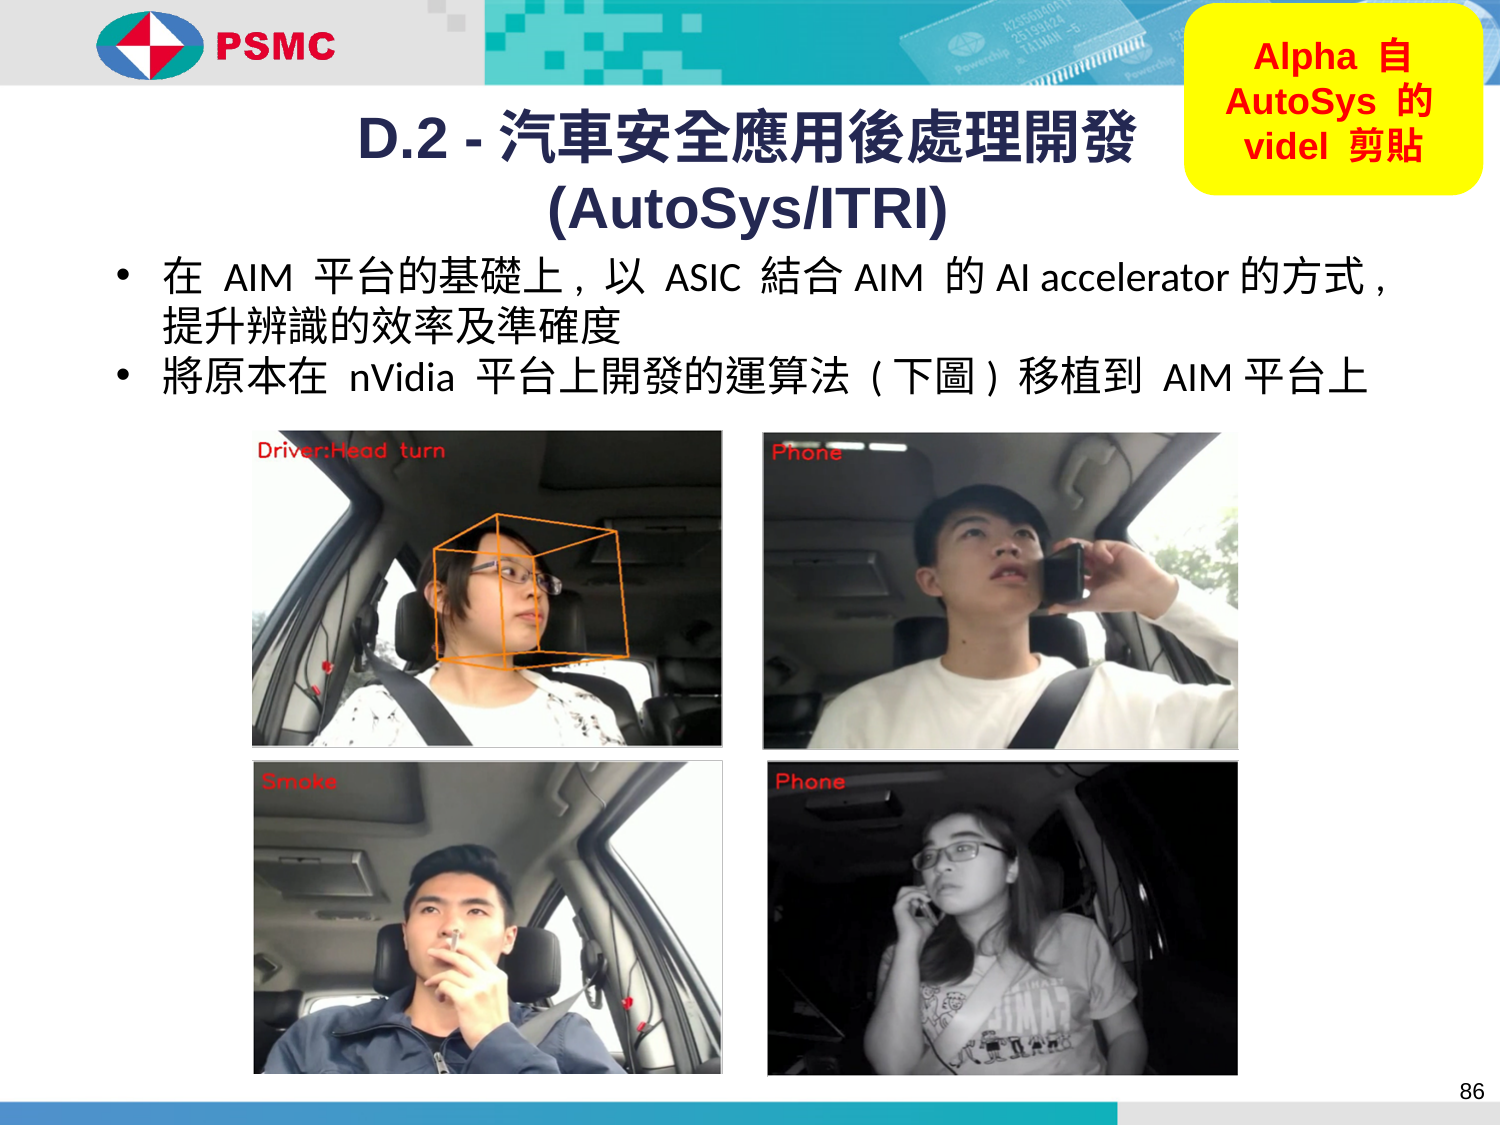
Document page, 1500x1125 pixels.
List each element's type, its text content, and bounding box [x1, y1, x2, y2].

text_box D.2 -汽車安全應用後處理開發 (AutoSys/ITRI) [13, 92, 1192, 186]
text_box Alpha 自 AutoSys 的videl 剪貼 [1184, 3, 1484, 196]
text_box 在 AIM 平台的基礎上, 以 ASIC 結合AIM 的AI accelerator的方式, 提升辨識的效率及準確度 將原本在 nVidia 平台上開發的運算法 (下圖) 移植到 AIM平台上 [101, 242, 1410, 457]
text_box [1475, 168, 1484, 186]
slide_number 86 [1149, 1069, 1500, 1125]
picture [0, 1093, 1149, 1125]
picture [252, 430, 1240, 1078]
picture [0, 0, 1500, 90]
